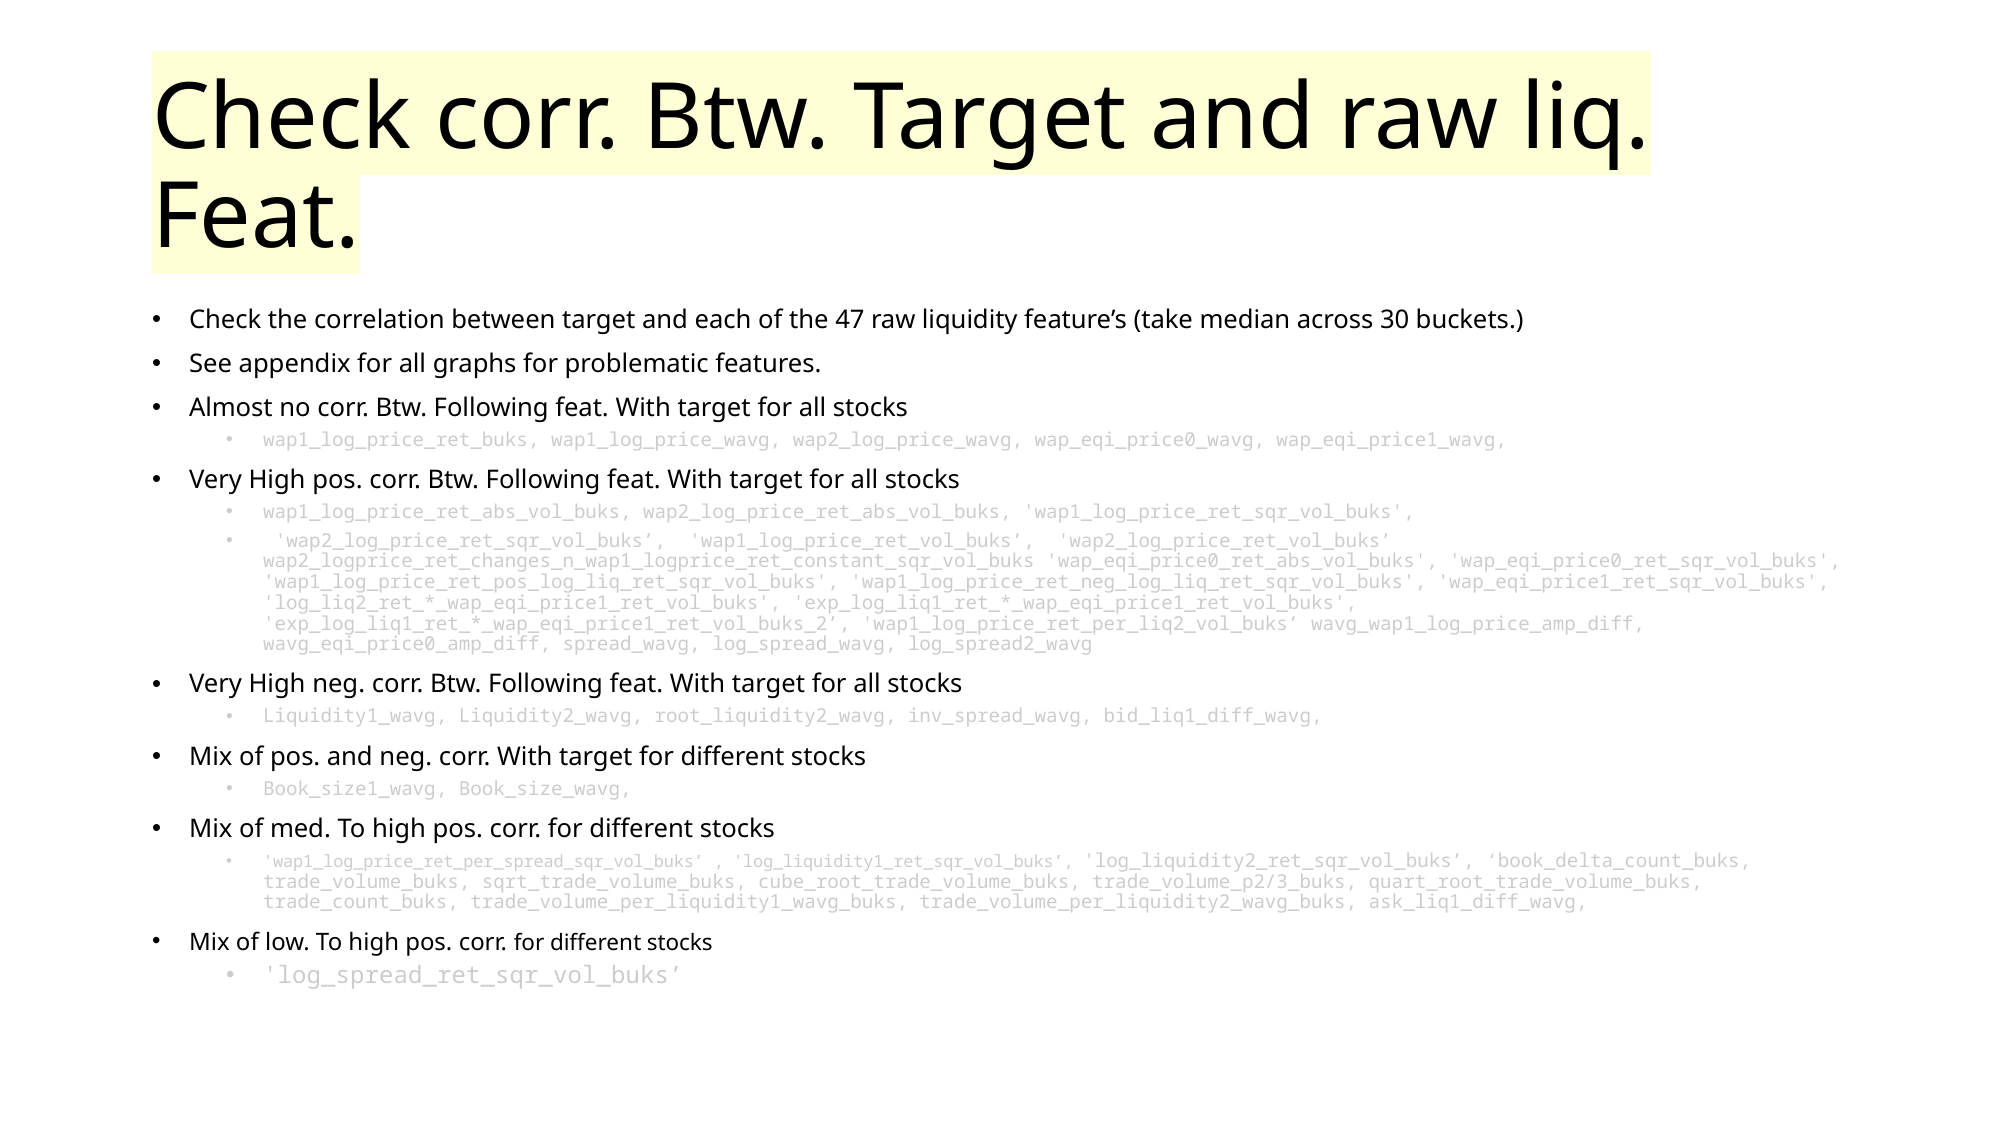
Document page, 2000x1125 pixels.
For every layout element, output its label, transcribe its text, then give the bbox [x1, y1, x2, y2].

title Check corr. Btw. Target and raw liq. Feat. [137, 59, 1862, 277]
list Check the correlation between target and each of the 47 raw liquidity feature’s (take median across 30 buckets.) See appendix for all graphs for problematic features. Almost no corr. Btw. Following feat. With target for all stocks wap1_log_price_ret_buks, wap1_log_price_wavg, wap2_log_price_wavg, wap_eqi_price0_wavg, wap_eqi_price1_wavg, Very High pos. corr. Btw. Following feat. With target for all stocks wap1_log_price_ret_abs_vol_buks, wap2_log_price_ret_abs_vol_buks, 'wap1_log_price_ret_sqr_vol_buks', 'wap2_log_price_ret_sqr_vol_buks’, 'wap1_log_price_ret_vol_buks’, 'wap2_log_price_ret_vol_buks’ wap2_logprice_ret_changes_n_wap1_logprice_ret_constant_sqr_vol_buks 'wap_eqi_price0_ret_abs_vol_buks', 'wap_eqi_price0_ret_sqr_vol_buks', 'wap1_log_price_ret_pos_log_liq_ret_sqr_vol_buks', 'wap1_log_price_ret_neg_log_liq_ret_sqr_vol_buks', 'wap_eqi_price1_ret_sqr_vol_buks', 'log_liq2_ret_*_wap_eqi_price1_ret_vol_buks', 'exp_log_liq1_ret_*_wap_eqi_price1_ret_vol_buks', 'exp_log_liq1_ret_*_wap_eqi_price1_ret_vol_buks_2’, 'wap1_log_price_ret_per_liq2_vol_buks’ wavg_wap1_log_price_amp_diff, wavg_eqi_price0_amp_diff, spread_wavg, log_spread_wavg, log_spread2_wavg Very High neg. corr. Btw. Following feat. With target for all stocks Liquidity1_wavg, Liquidity2_wavg, root_liquidity2_wavg, inv_spread_wavg, bid_liq1_diff_wavg, Mix of pos. and neg. corr. With target for different stocks Book_size1_wavg, Book_size_wavg, Mix of med. To high pos. corr. for different stocks 'wap1_log_price_ret_per_spread_sqr_vol_buks’ , 'log_liquidity1_ret_sqr_vol_buks’, 'log_liquidity2_ret_sqr_vol_buks’, ‘book_delta_count_buks, trade_volume_buks, sqrt_trade_volume_buks, cube_root_trade_volume_buks, trade_volume_p2/3_buks, quart_root_trade_volume_buks, trade_count_buks, trade_volume_per_liquidity1_wavg_buks, trade_volume_per_liquidity2_wavg_buks, ask_liq1_diff_wavg, Mix of low. To high pos. corr. for different stocks 'log_spread_ret_sqr_vol_buks’ [137, 299, 1862, 1013]
